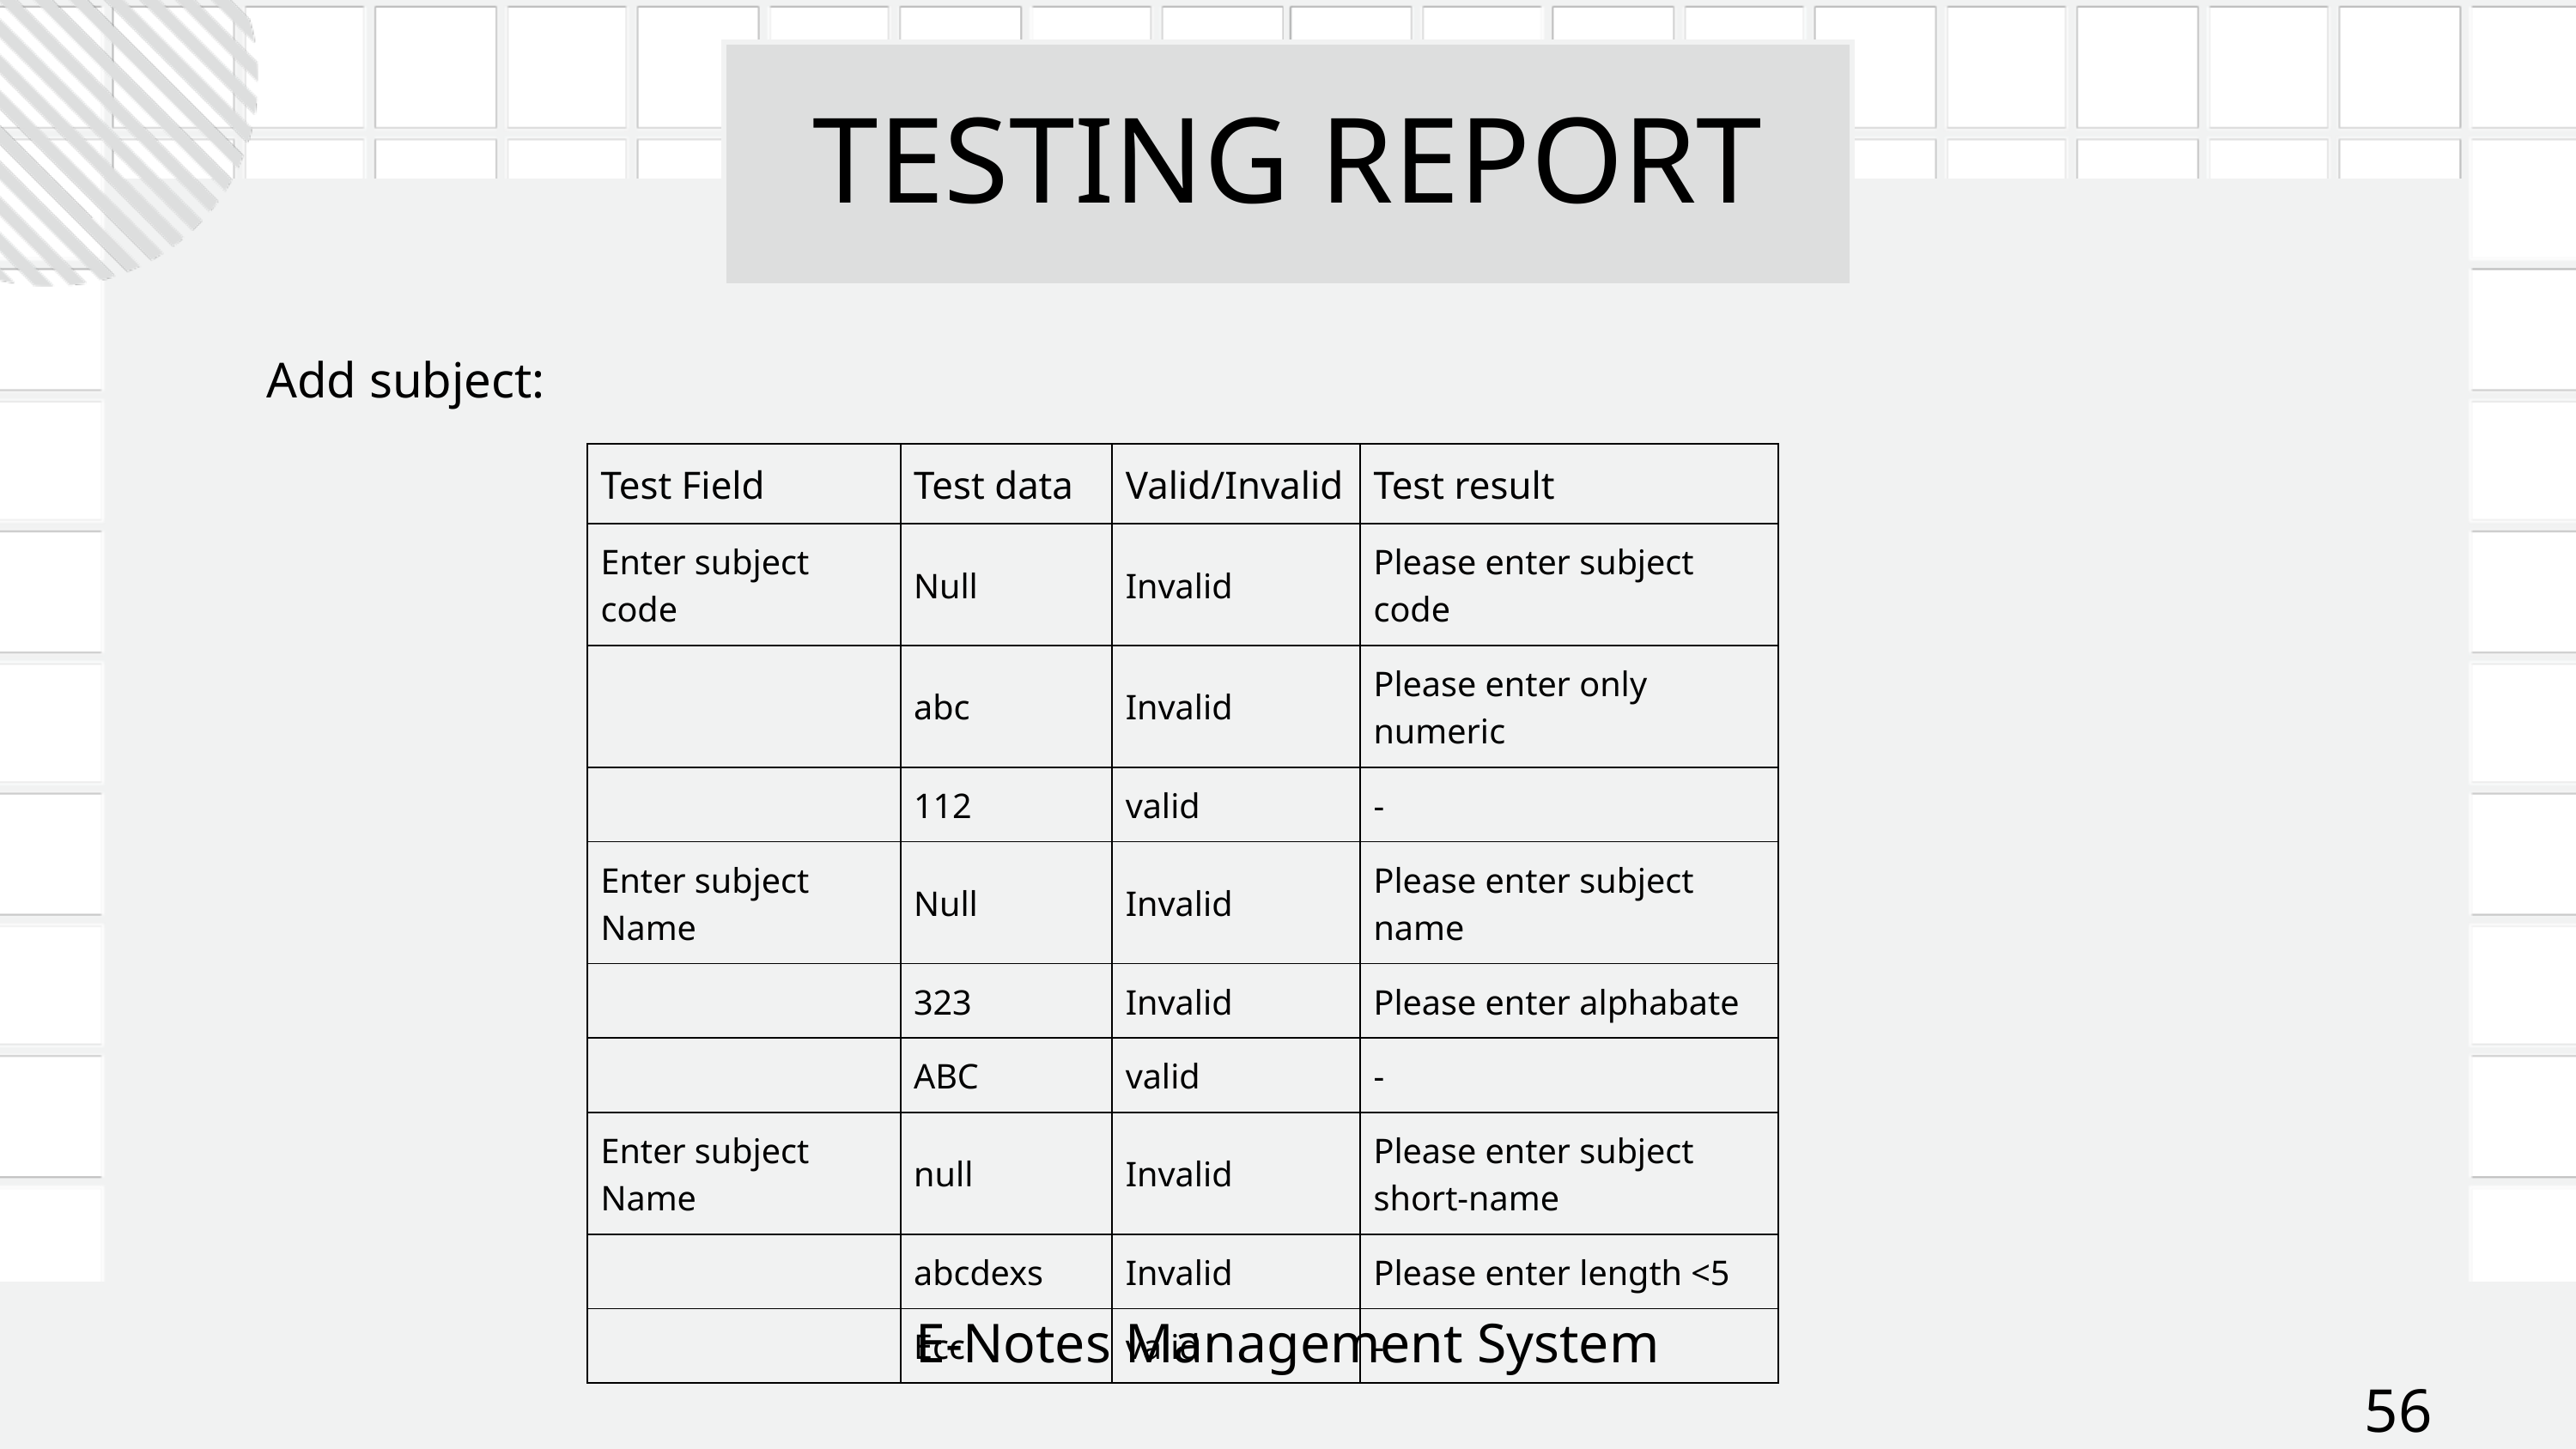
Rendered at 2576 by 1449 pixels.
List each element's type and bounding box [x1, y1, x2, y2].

text_box [108, 178, 2468, 1278]
text_box [723, 41, 1853, 287]
text_box [0, 0, 2576, 1278]
text_box [0, 1282, 2576, 1449]
